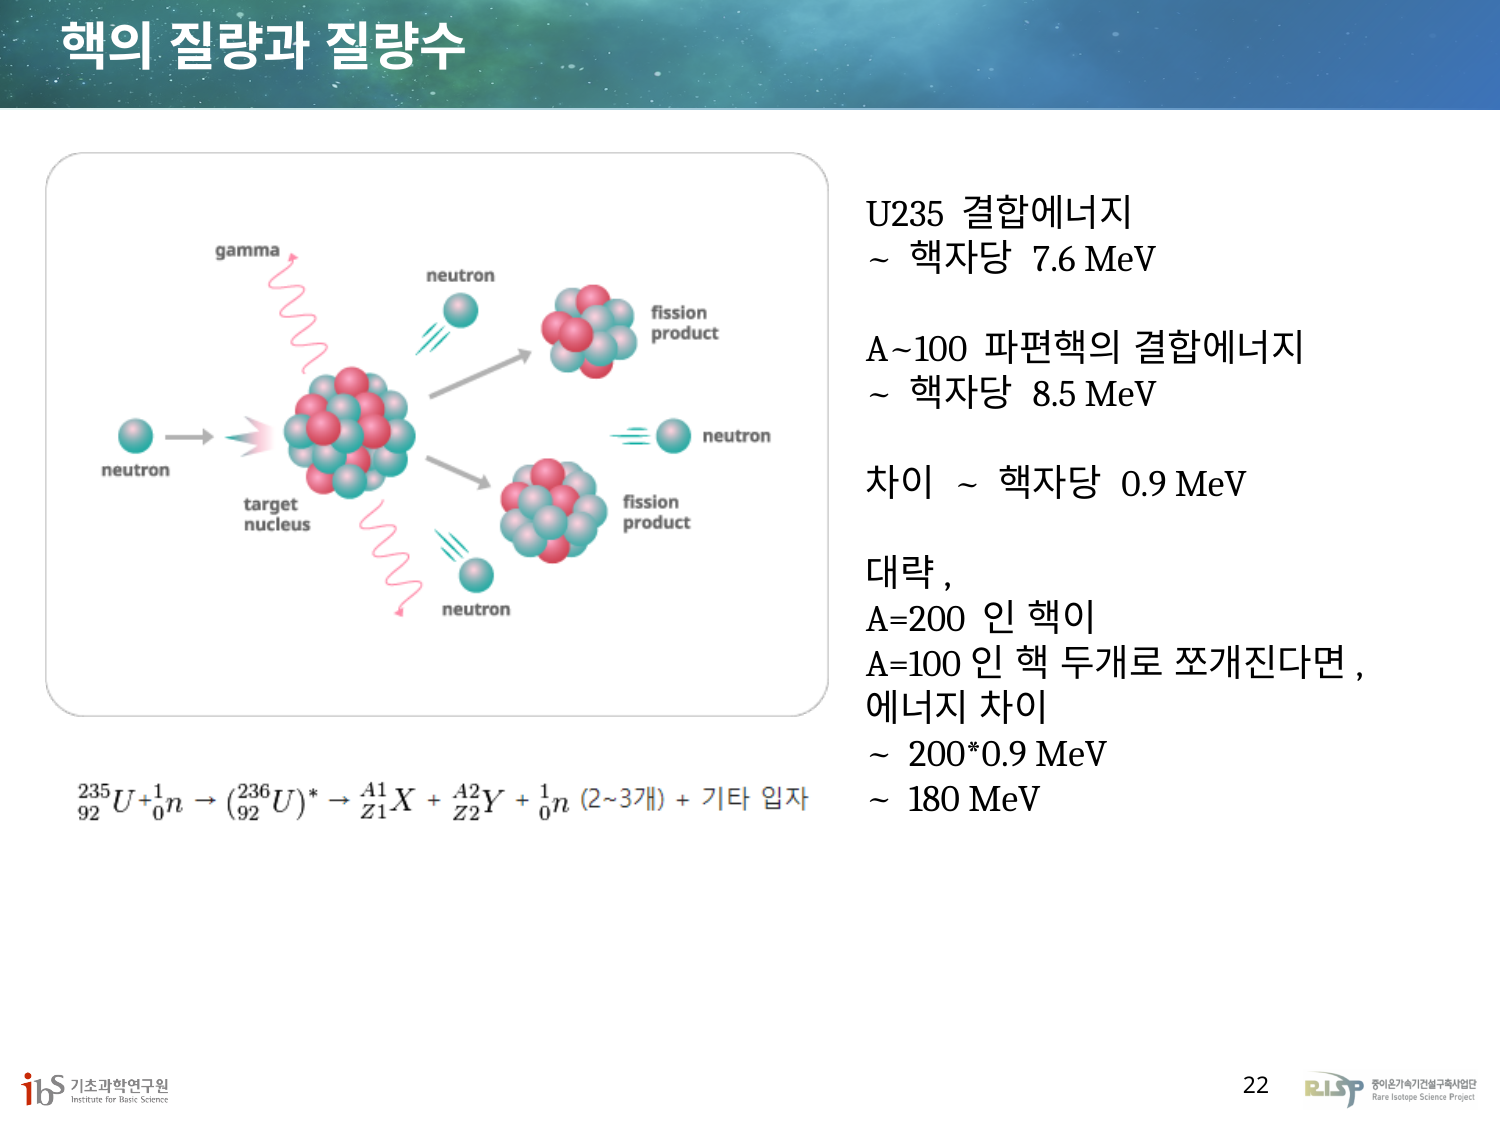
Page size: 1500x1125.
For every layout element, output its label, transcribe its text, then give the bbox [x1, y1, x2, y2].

picture [45, 152, 829, 717]
picture [21, 1072, 168, 1106]
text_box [0, 0, 1500, 110]
text_box U235 결합에너지 ~ 핵자당 7.6 MeV A~100 파편핵의 결합에너지 ~ 핵자당 8.5 MeV 차이 ~ 핵자당 0.9 MeV 대략, A=200 인 핵이 A=100인 핵 두개로 쪼개진다면, 에너지 차이 ~ 200*0.9 MeV ~ 180 MeV [850, 181, 1483, 827]
picture [1303, 1069, 1478, 1110]
picture [53, 765, 829, 834]
